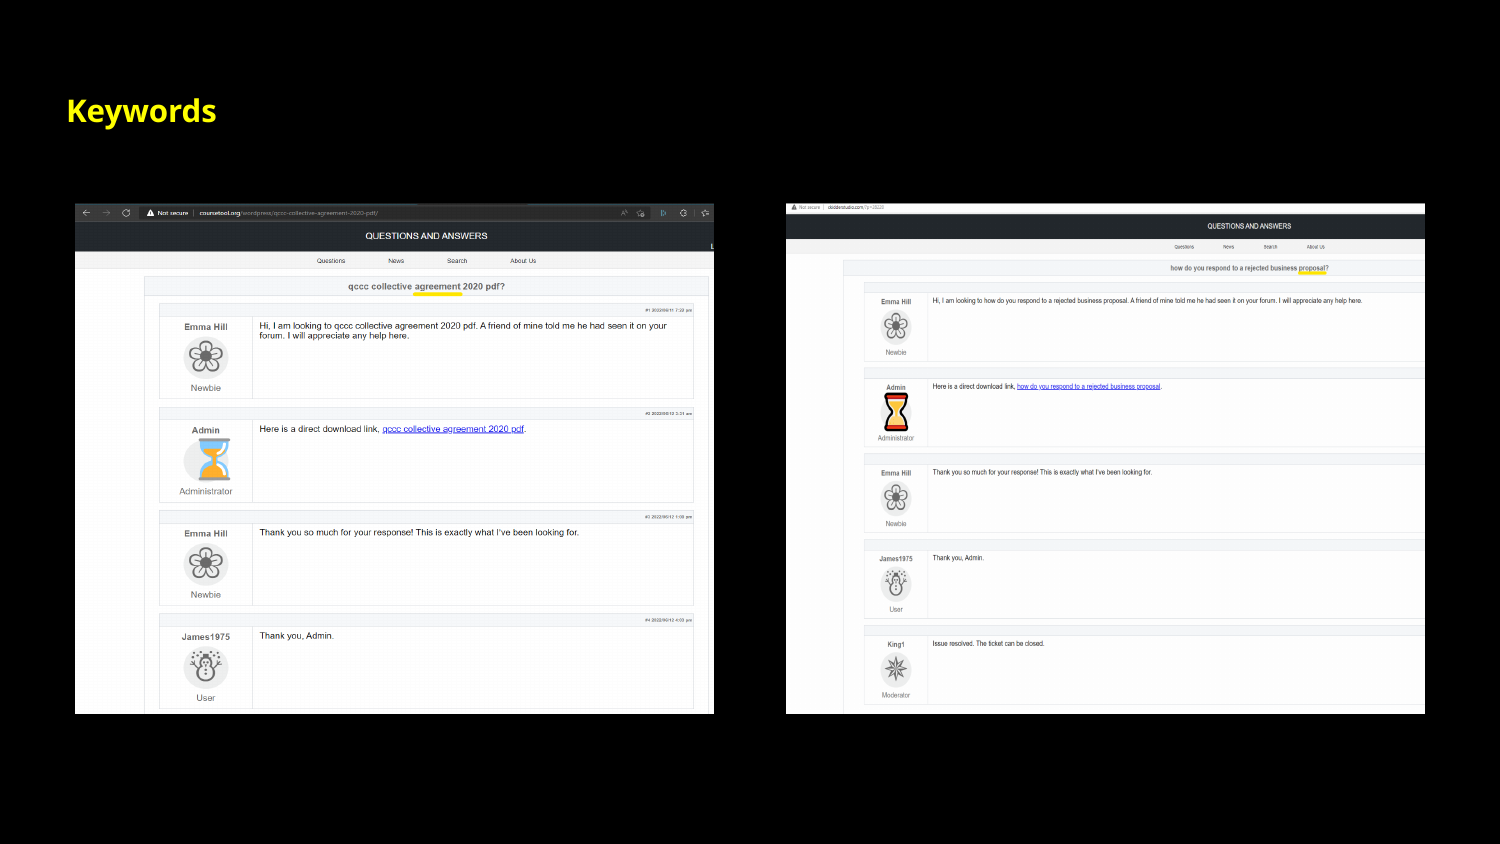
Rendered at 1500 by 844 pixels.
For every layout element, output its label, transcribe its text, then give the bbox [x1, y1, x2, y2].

picture [786, 203, 1425, 714]
picture [75, 203, 714, 714]
title Keywords [51, 75, 1449, 181]
